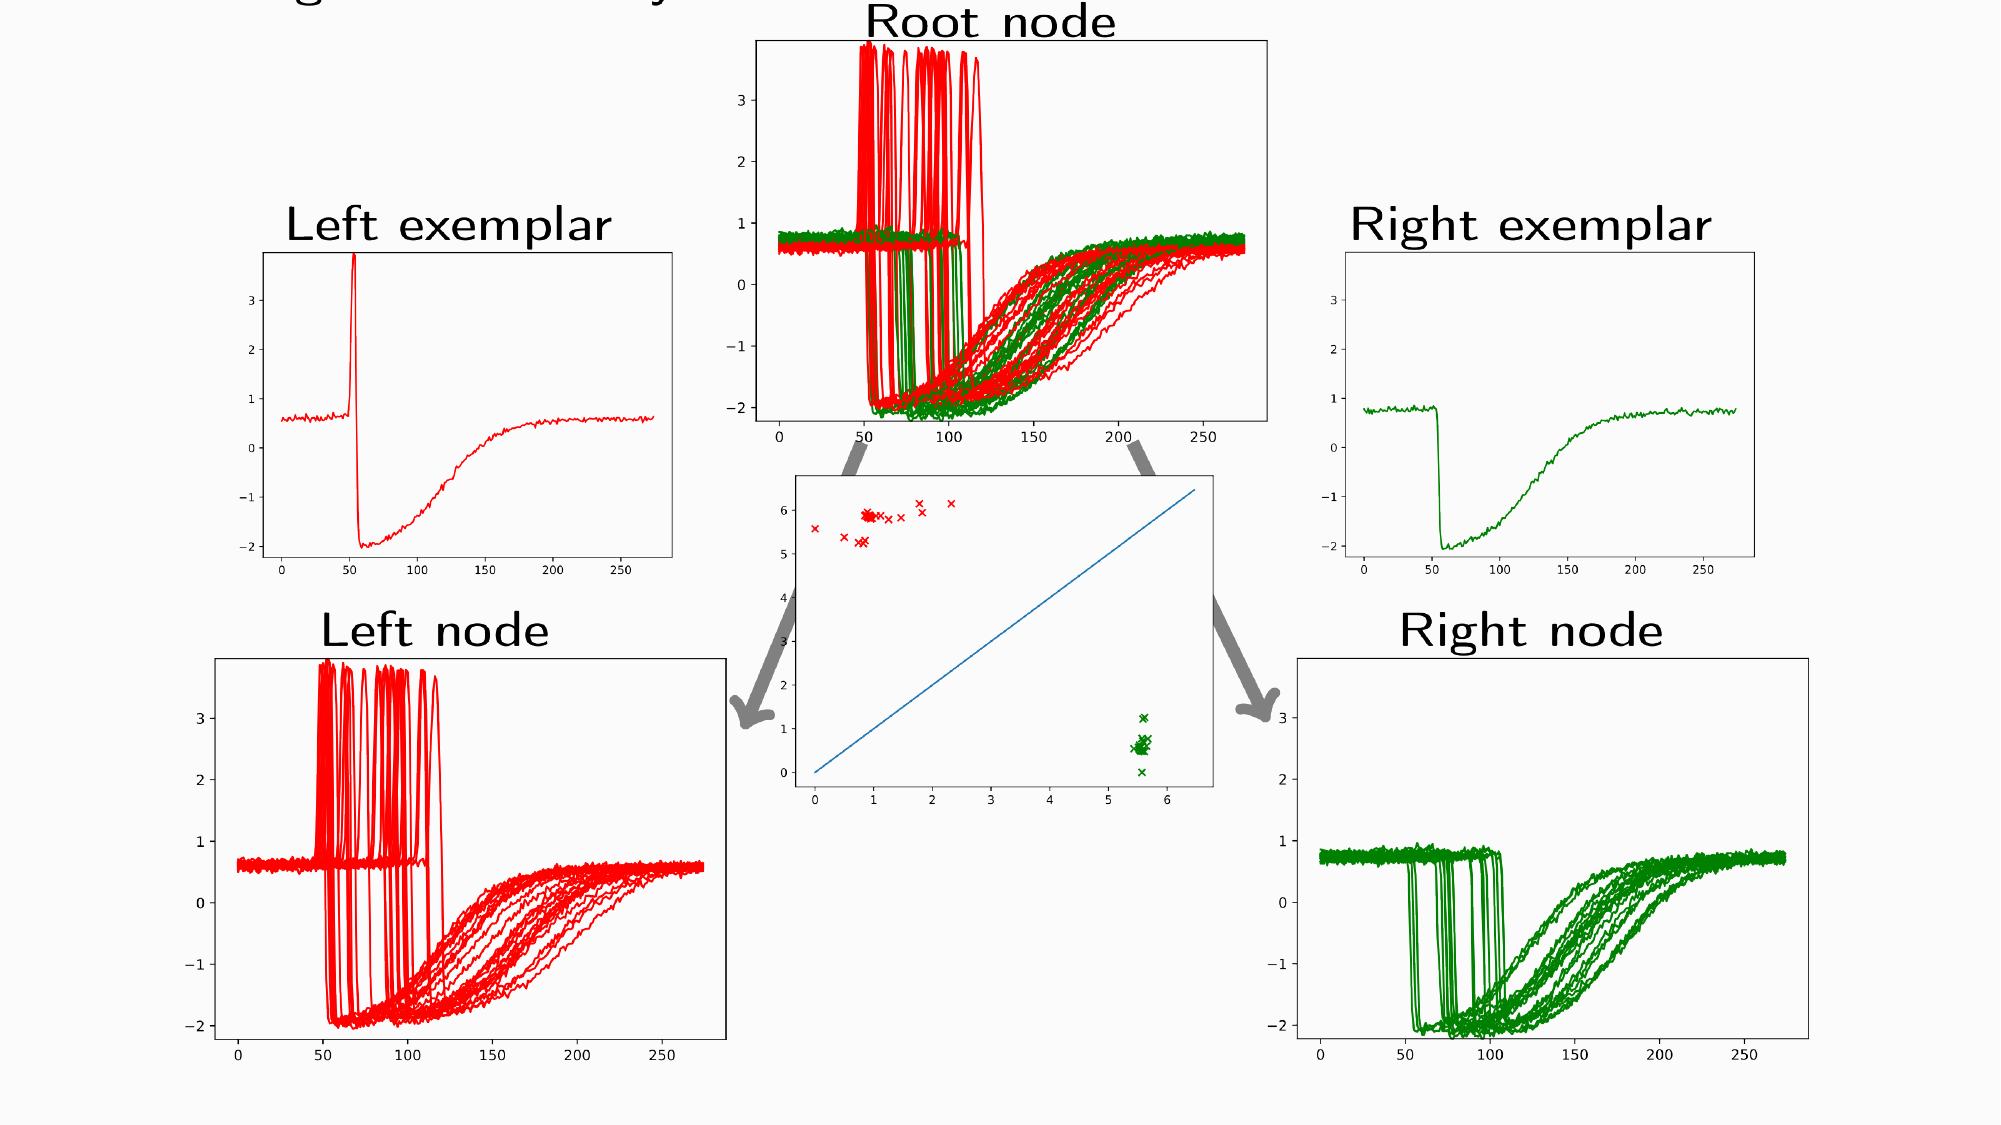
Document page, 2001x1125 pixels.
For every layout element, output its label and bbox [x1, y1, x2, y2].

picture [174, 0, 1826, 1075]
